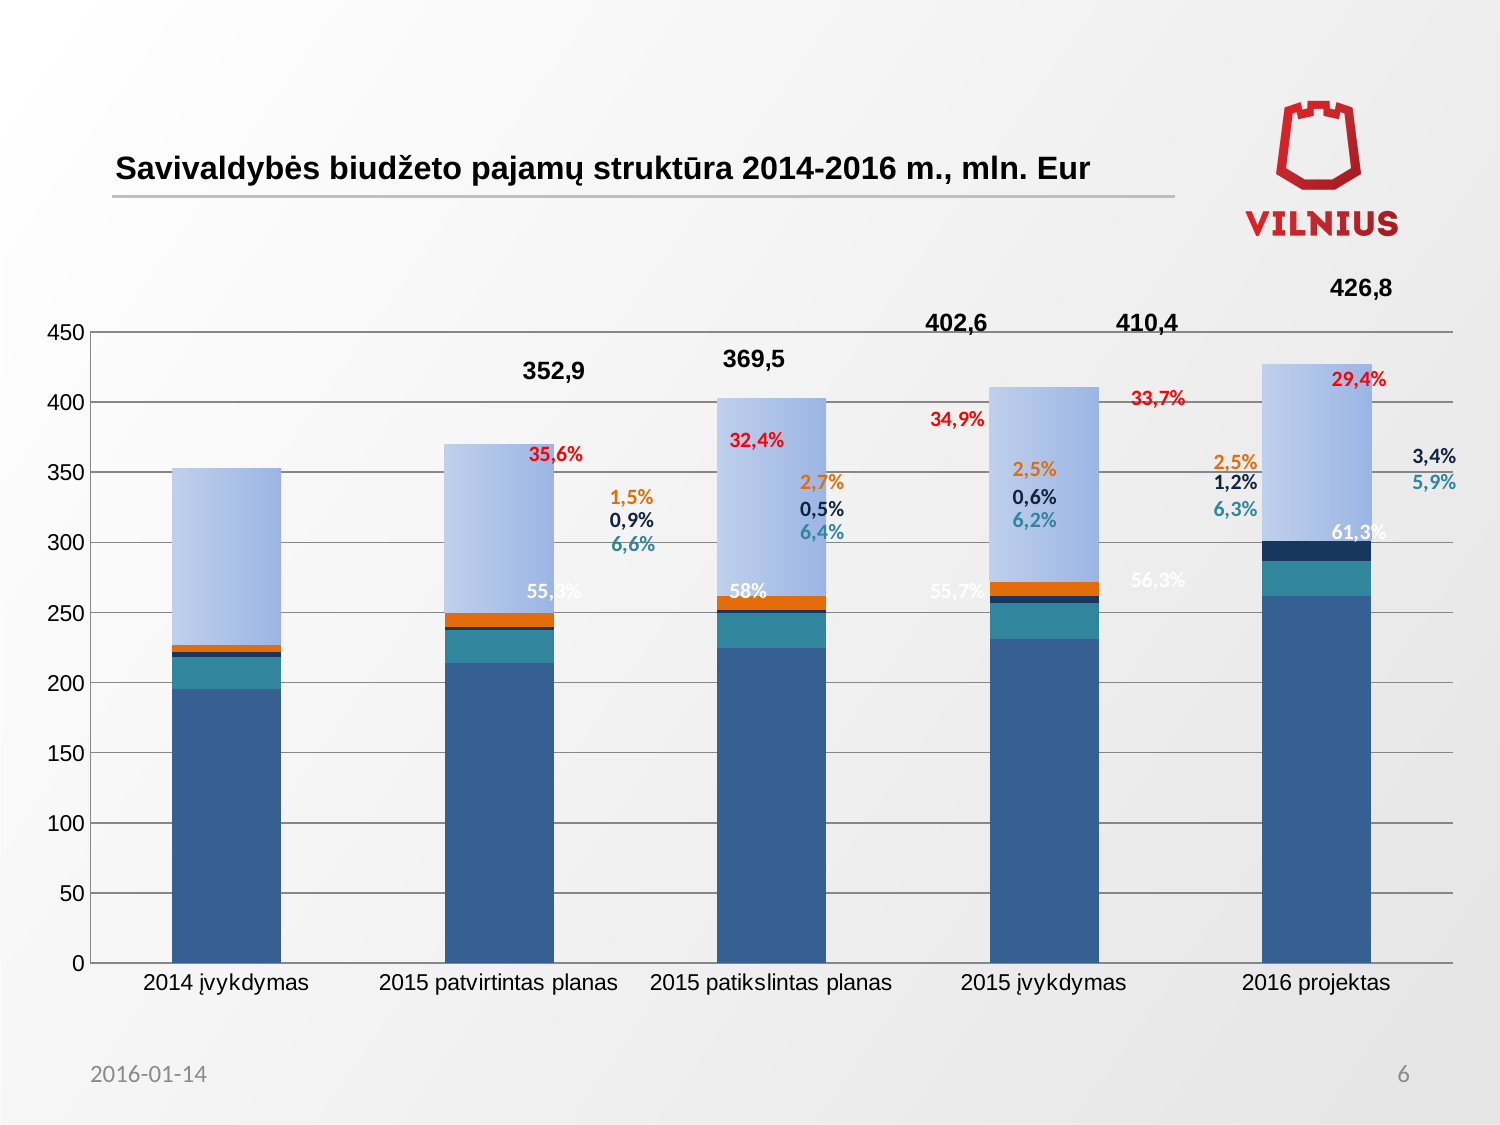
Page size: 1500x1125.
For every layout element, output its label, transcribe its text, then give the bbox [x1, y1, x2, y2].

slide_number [75, 1042, 425, 1103]
title Savivaldybės biudžeto pajamų struktūra 2014-2016 m., mln. Eur [100, 125, 1235, 209]
slide_number 6 [1074, 1042, 1425, 1103]
chart [17, 231, 1483, 1012]
picture [0, 0, 1500, 1125]
